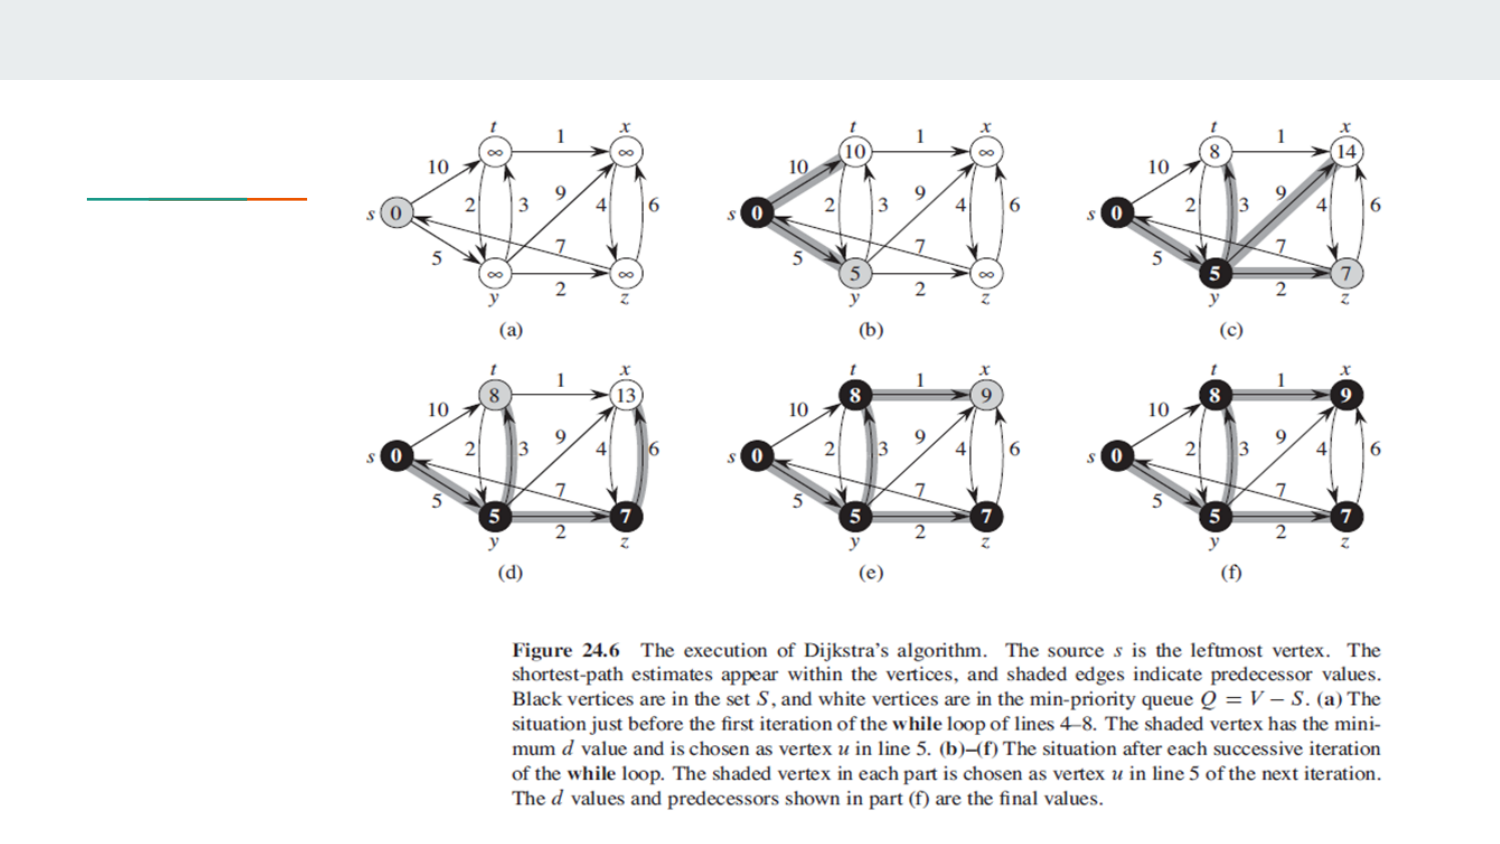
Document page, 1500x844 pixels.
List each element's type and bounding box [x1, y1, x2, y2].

picture [345, 105, 1416, 820]
